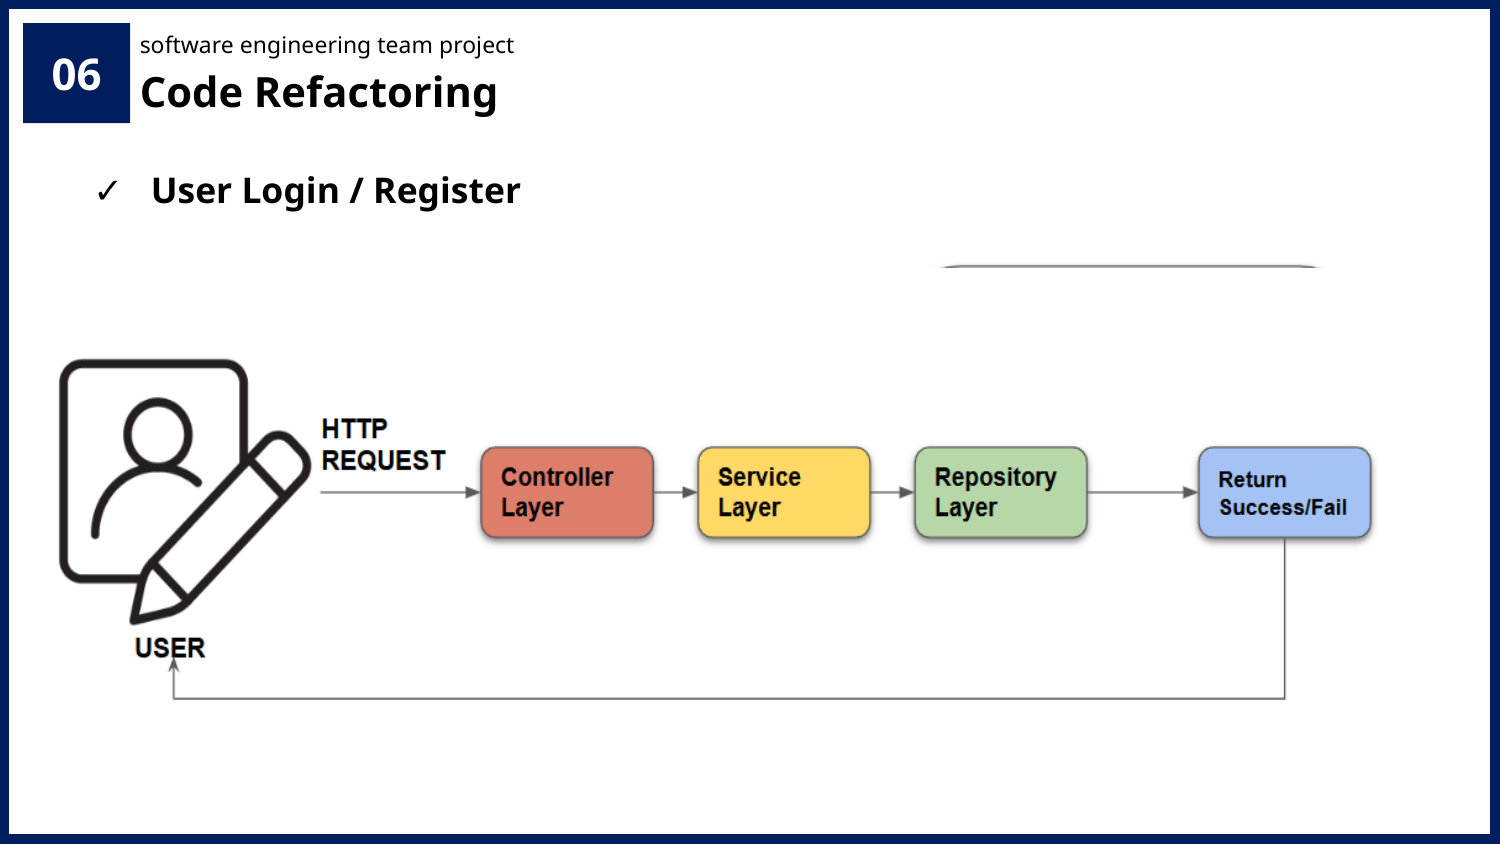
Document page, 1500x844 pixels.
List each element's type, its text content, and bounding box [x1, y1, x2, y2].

title Code Refactoring [124, 63, 1424, 111]
picture [48, 213, 1482, 778]
title software engineering team project [124, 16, 1446, 63]
subtitle ✓ User Login / Register [78, 153, 1413, 214]
subtitle 06 [23, 54, 124, 93]
